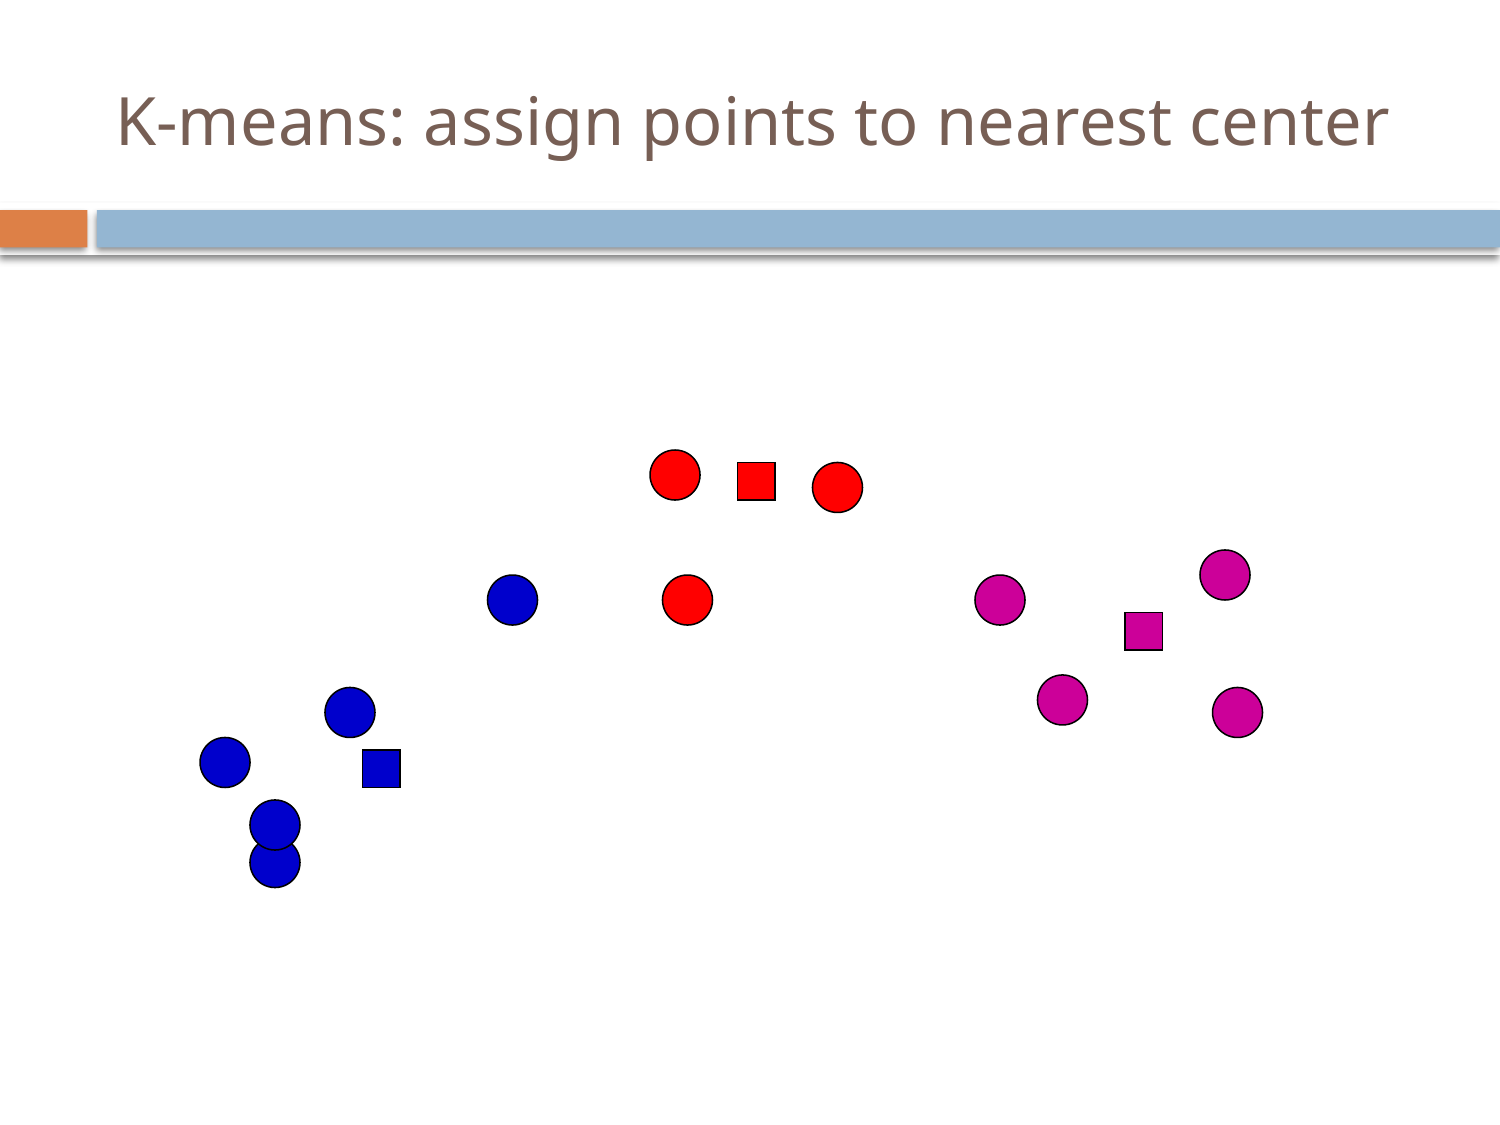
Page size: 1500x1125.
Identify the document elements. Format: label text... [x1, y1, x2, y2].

text_box [1200, 549, 1251, 601]
title K-means: assign points to nearest center [100, 37, 1438, 200]
text_box [324, 687, 376, 738]
text_box [362, 750, 400, 788]
text_box [249, 799, 301, 851]
text_box [975, 575, 1026, 626]
text_box [812, 462, 863, 513]
text_box [200, 737, 251, 788]
text_box [249, 844, 301, 888]
text_box [737, 462, 775, 500]
text_box [1125, 612, 1163, 650]
text_box [487, 575, 538, 626]
text_box [1212, 687, 1263, 738]
text_box [650, 450, 701, 501]
text_box [662, 575, 713, 626]
text_box [1037, 674, 1088, 725]
